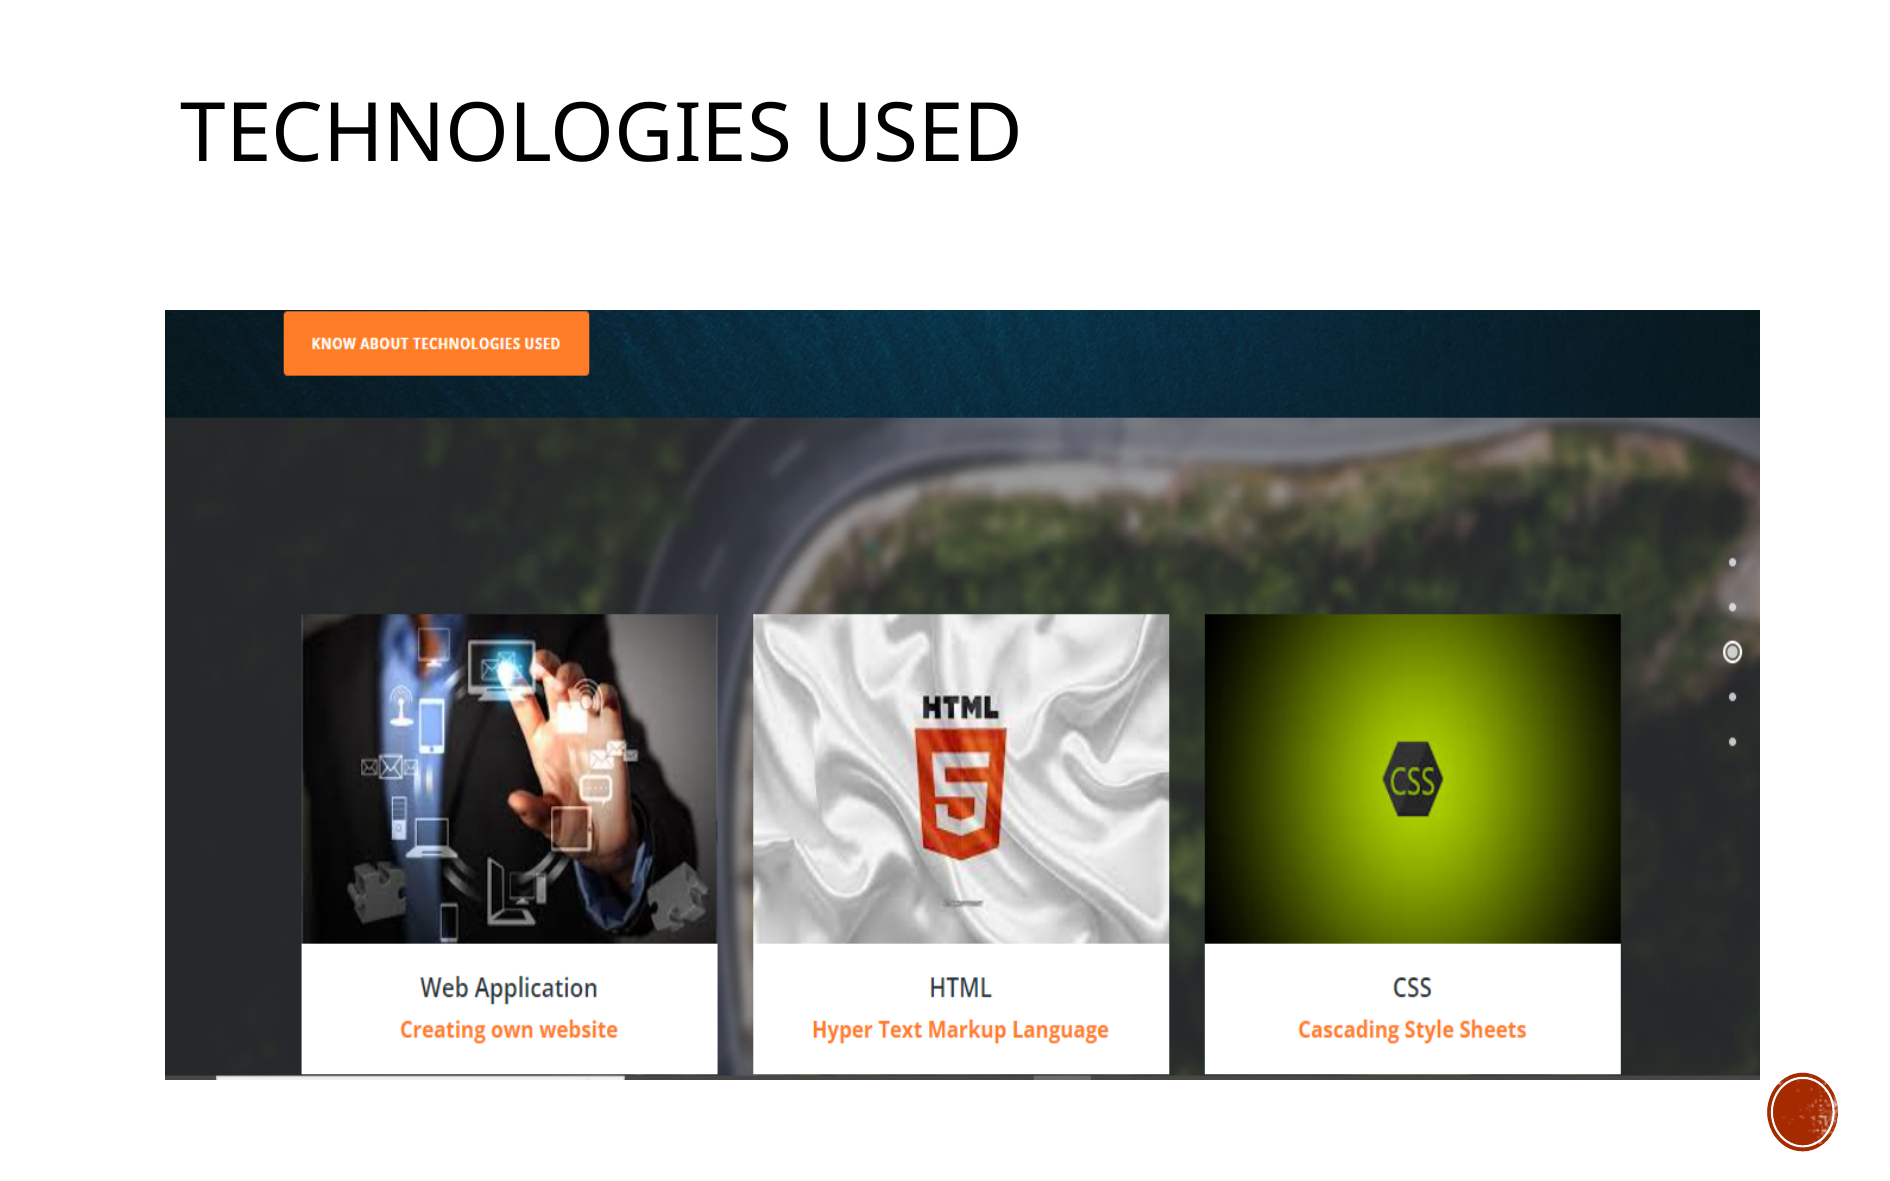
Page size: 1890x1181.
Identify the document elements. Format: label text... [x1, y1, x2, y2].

picture [1767, 1072, 1839, 1152]
picture [165, 309, 1761, 1081]
text_box Technologies used [165, 83, 1413, 188]
